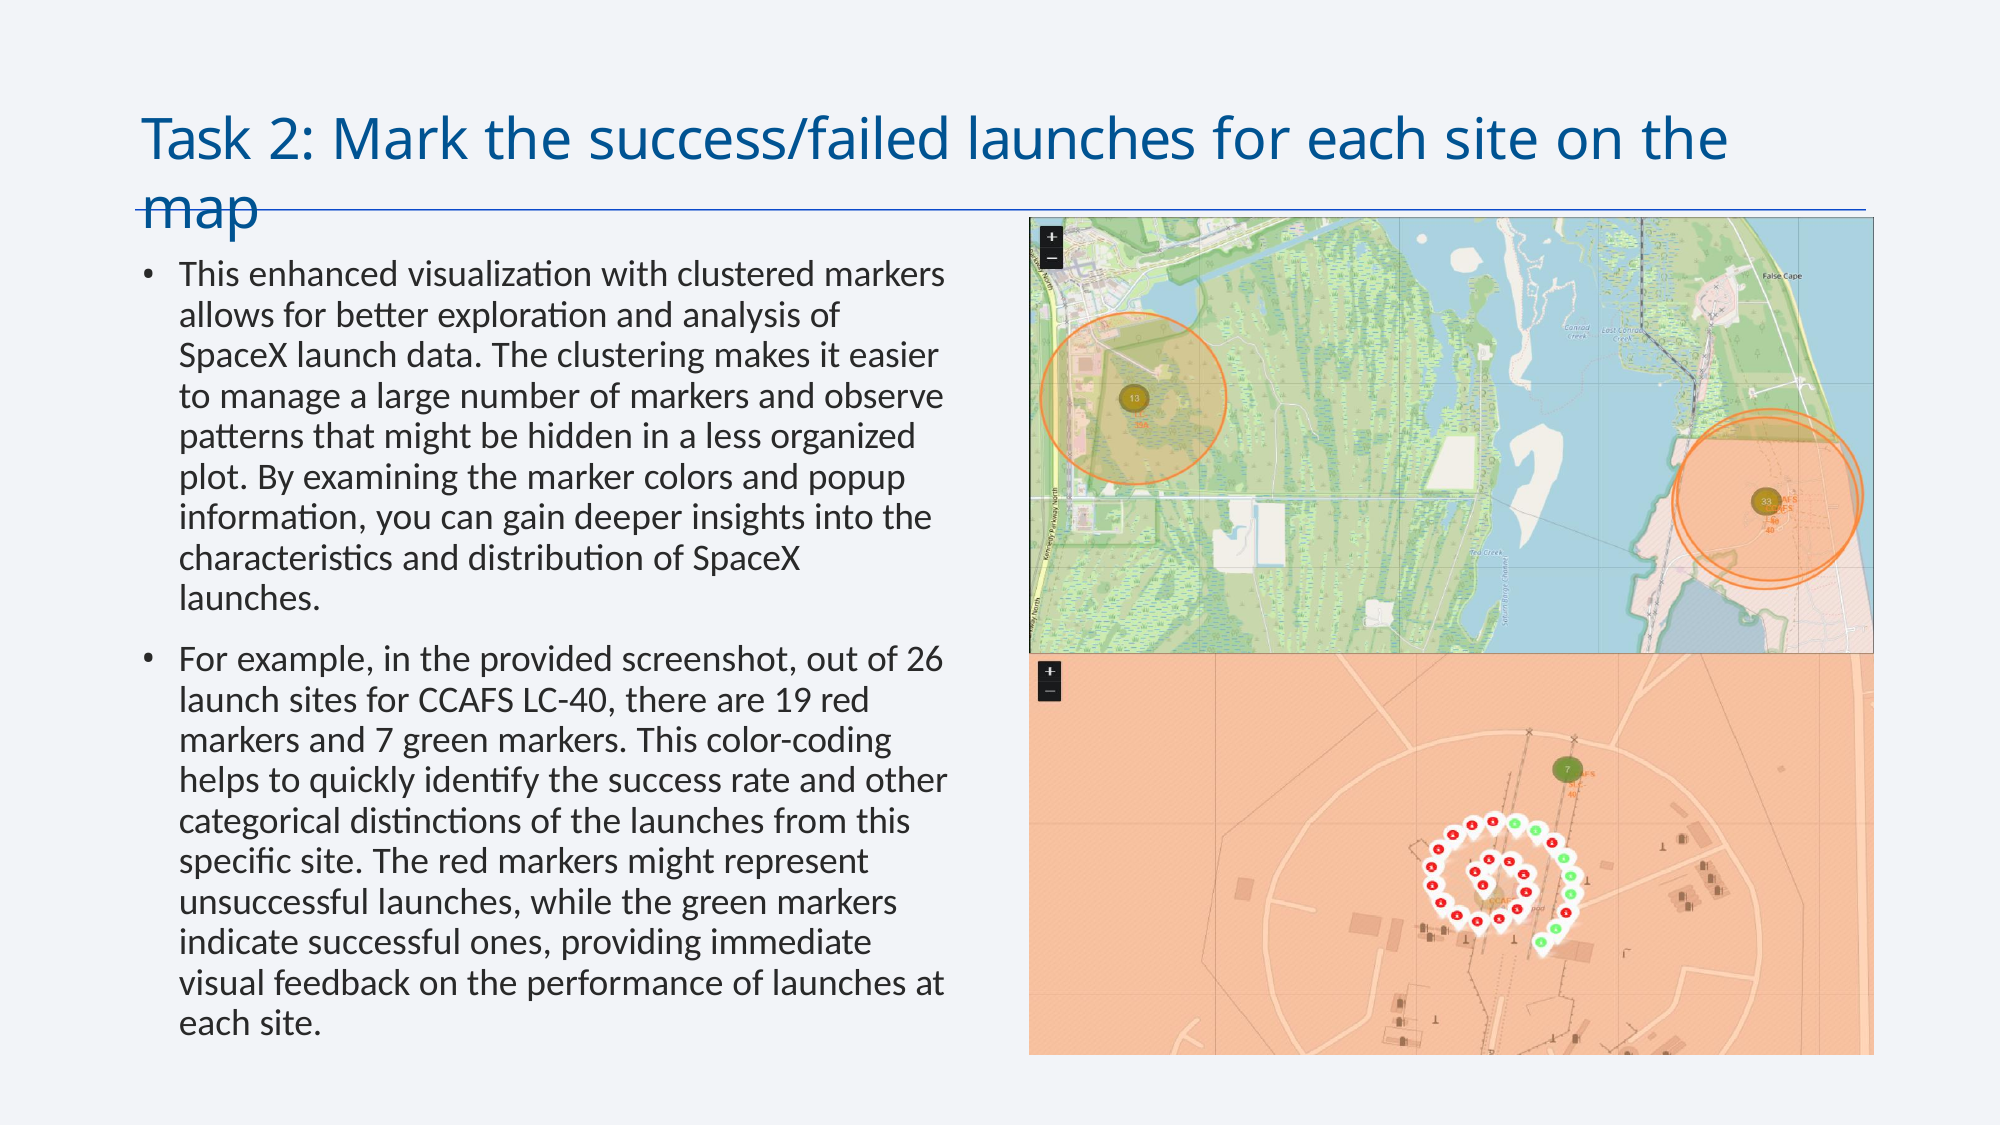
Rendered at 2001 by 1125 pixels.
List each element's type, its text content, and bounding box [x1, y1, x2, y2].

text_box This enhanced visualization with clustered markers allows for better exploration and analysis of SpaceX launch data. The clustering makes it easier to manage a large number of markers and observe patterns that might be hidden in a less organized plot. By examining the marker colors and popup information, you can gain deeper insights into the characteristics and distribution of SpaceX launches. For example, in the provided screenshot, out of 26 launch sites for CCAFS LC-40, there are 19 red markers and 7 green markers. This color-coding helps to quickly identify the success rate and other categorical distinctions of the launches from this specific site. The red markers might represent unsuccessful launches, while the green markers indicate successful ones, providing immediate visual feedback on the performance of launches at each site. [139, 291, 953, 1044]
picture [0, 0, 2000, 1125]
title Task 2: Mark the success/failed launches for each site on the map [139, 67, 1861, 291]
